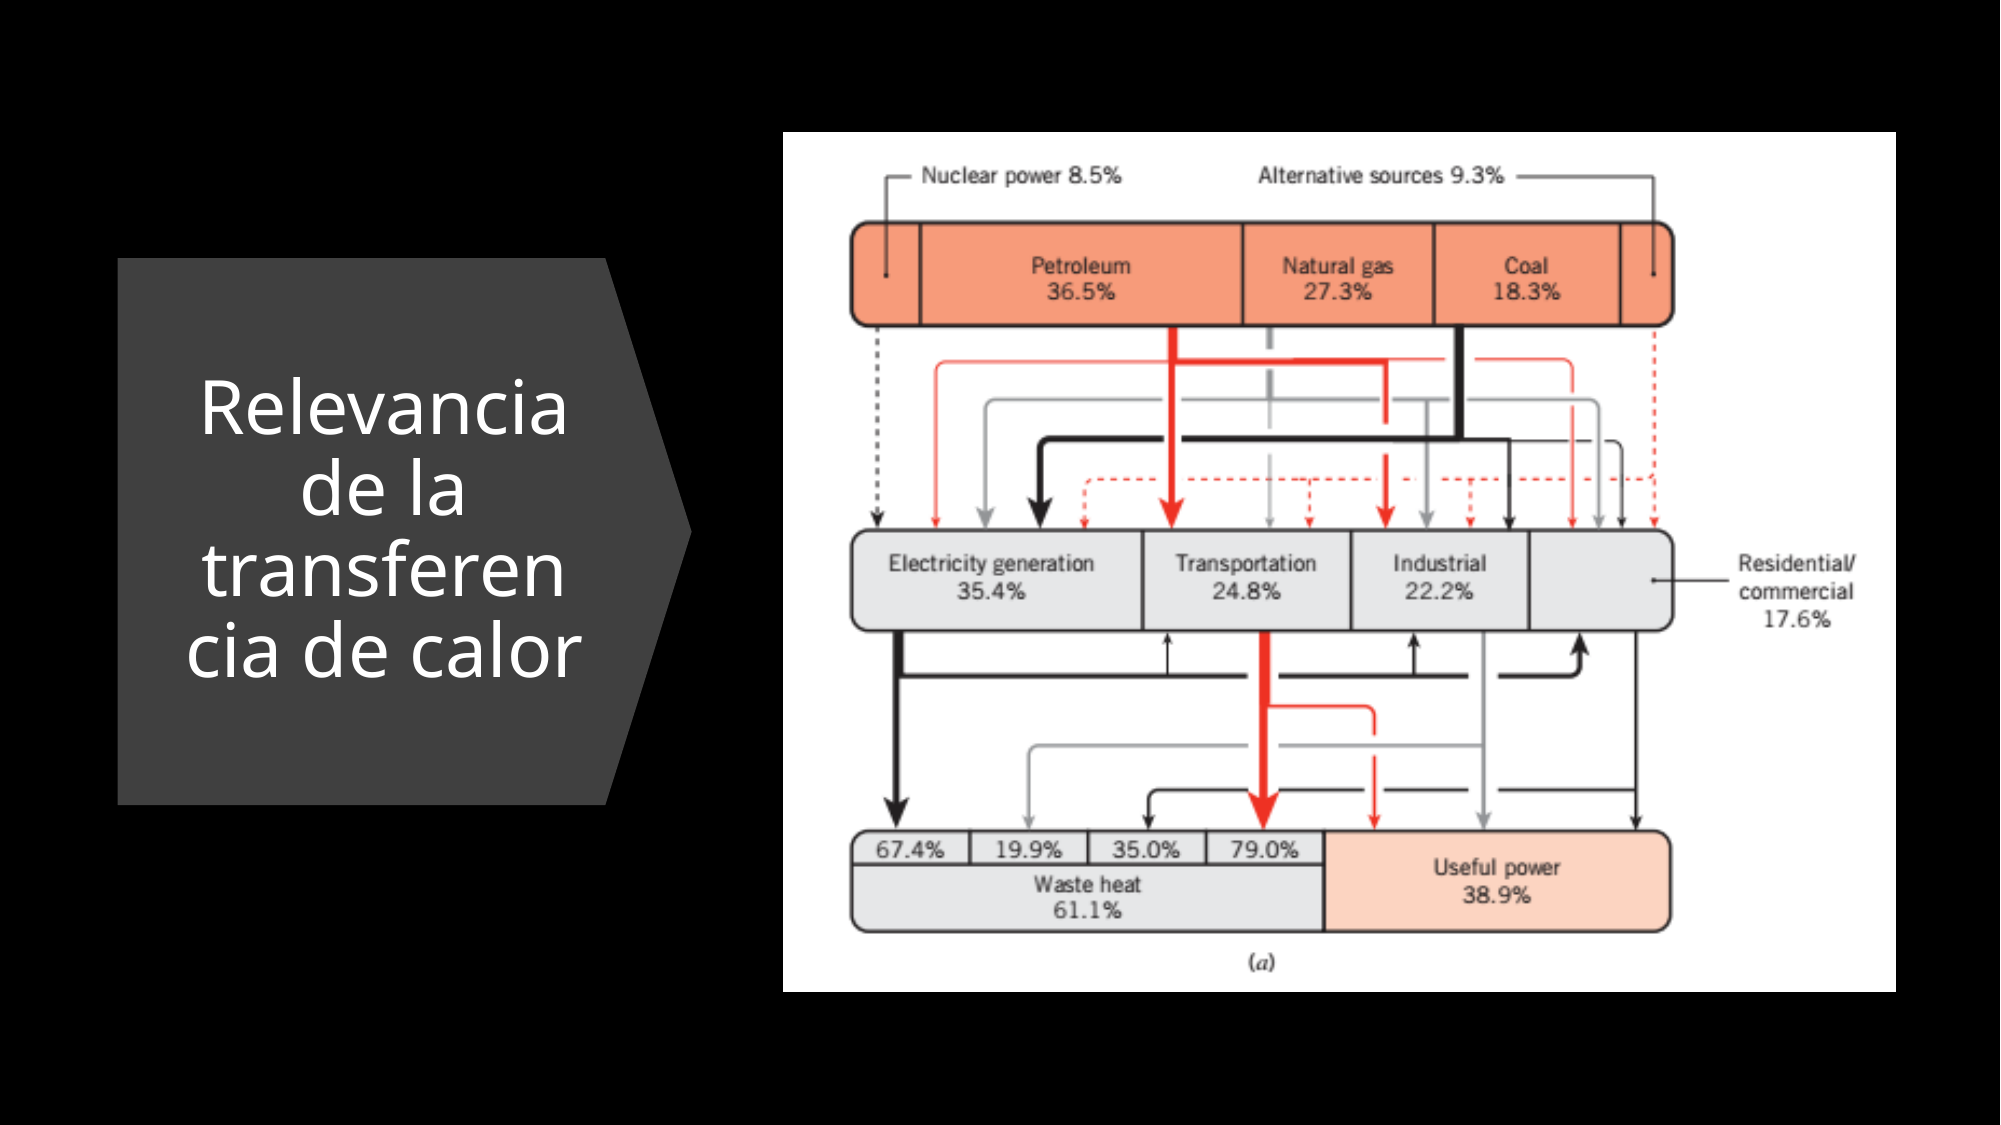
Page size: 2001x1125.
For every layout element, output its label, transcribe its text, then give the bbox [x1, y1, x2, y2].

title Relevancia de la transferencia de calor [168, 322, 601, 741]
text_box [116, 257, 693, 807]
picture [783, 132, 1896, 992]
